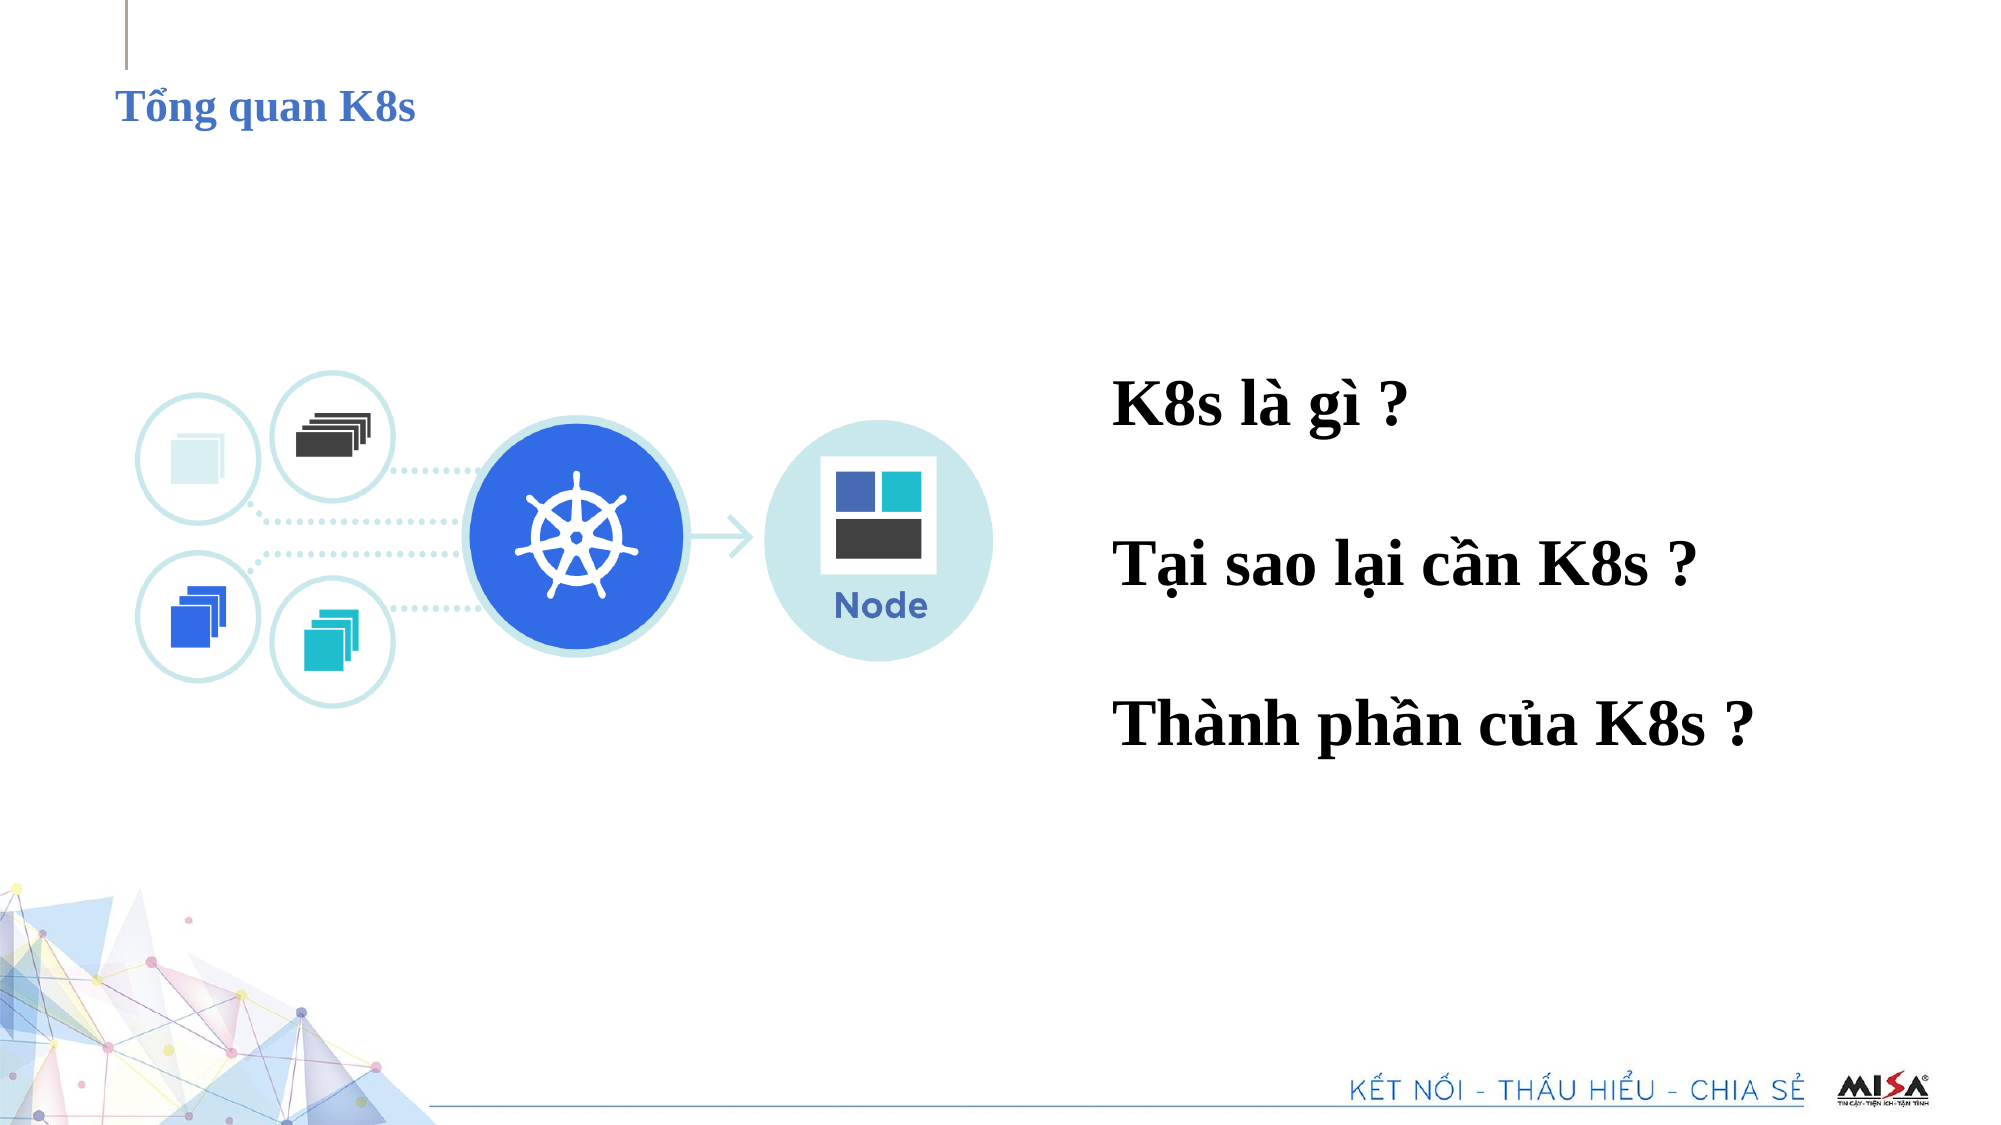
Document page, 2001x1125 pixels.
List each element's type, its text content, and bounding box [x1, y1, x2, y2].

text_box Tổng quan K8s [100, 60, 835, 181]
text_box K8s là gì ? Tại sao lại cần K8s ? Thành phần của K8s ? [1097, 264, 1962, 834]
picture [0, 0, 2001, 1125]
